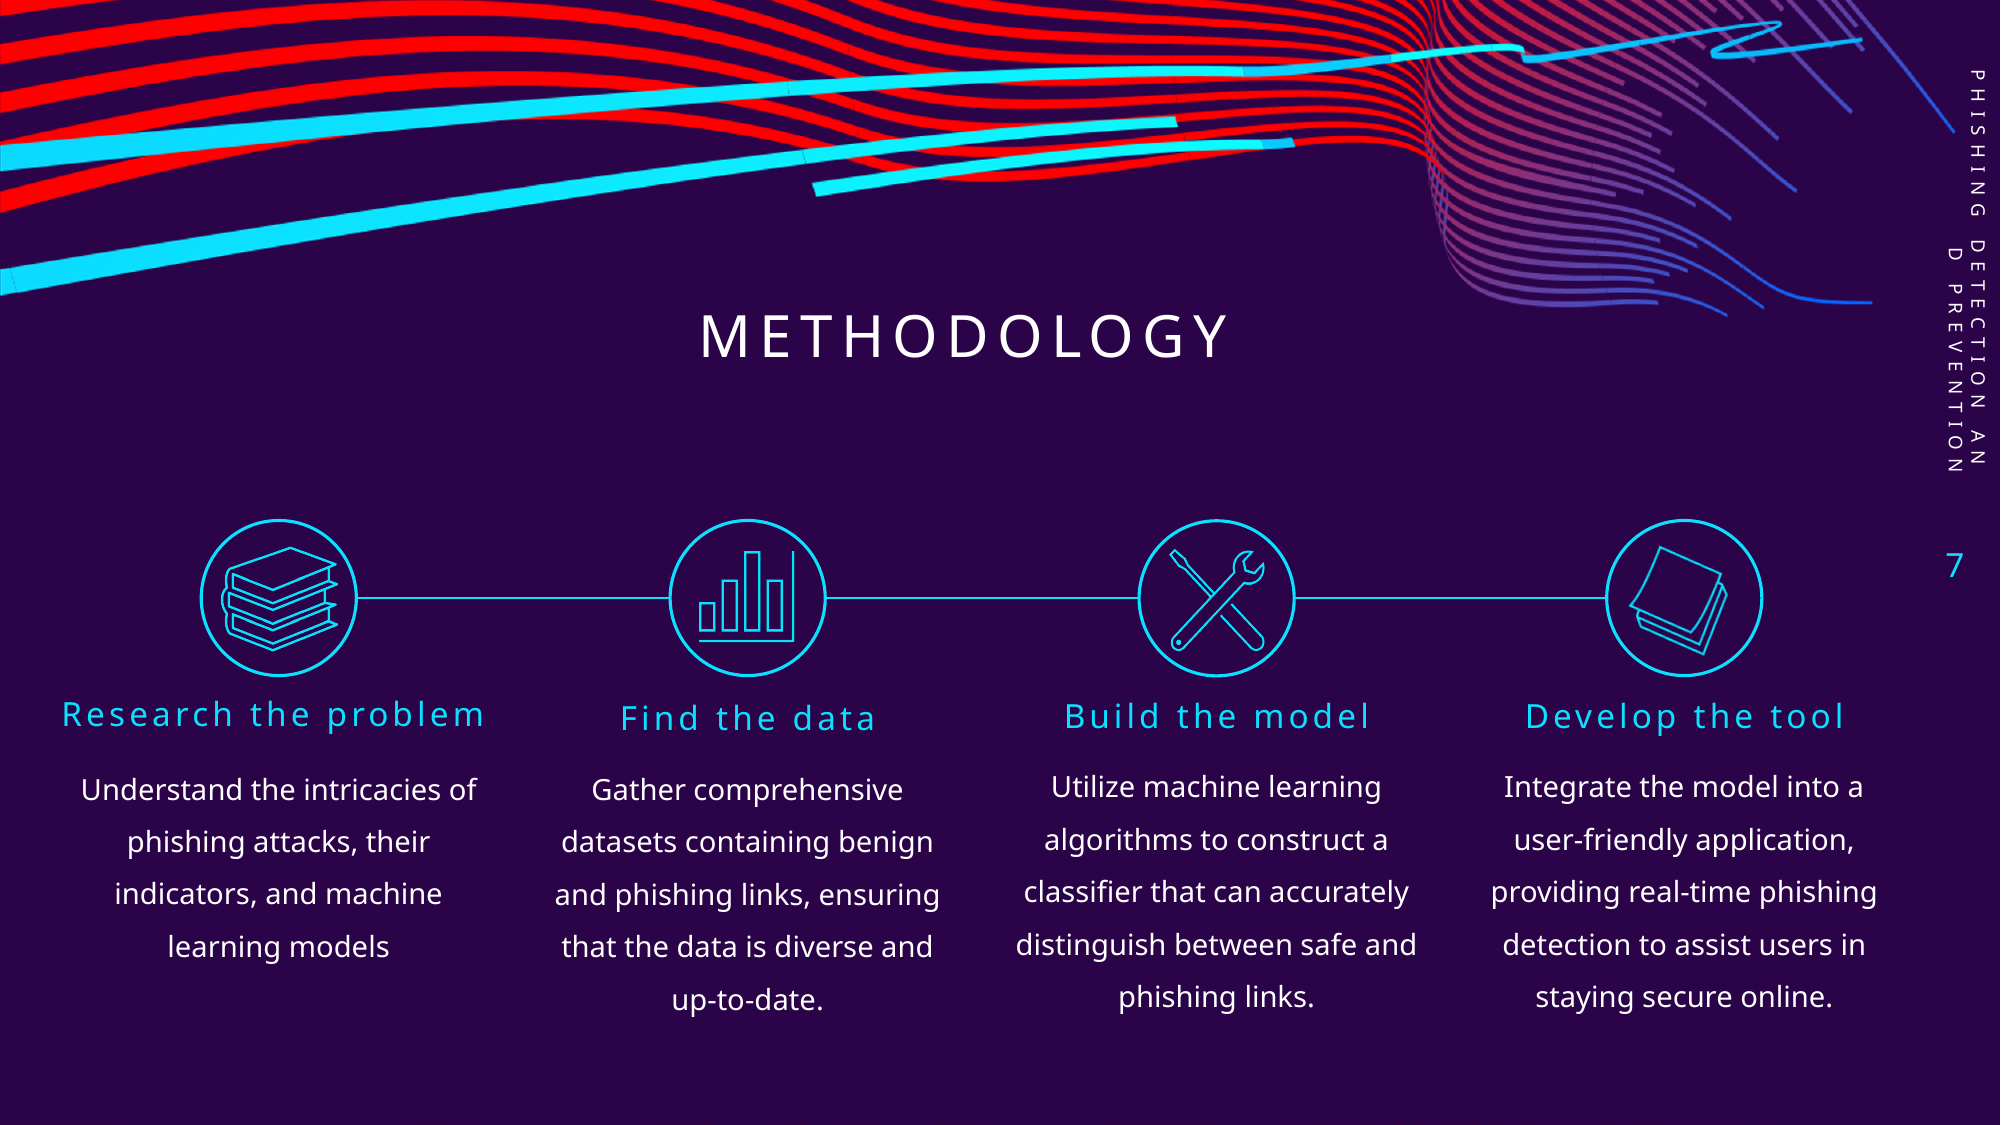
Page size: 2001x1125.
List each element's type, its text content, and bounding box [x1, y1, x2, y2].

list Understand the intricacies of phishing attacks, their indicators, and machine learning models [62, 745, 496, 1011]
text_box [1637, 661, 1732, 677]
text_box [1163, 519, 1270, 540]
text_box [669, 599, 679, 637]
list Research the problem [14, 690, 532, 753]
text_box [1169, 661, 1264, 677]
picture [0, 0, 2000, 1125]
list Build the model [999, 692, 1434, 743]
text_box [236, 664, 322, 677]
list Integrate the model into a user-friendly application, providing real-time phishing detection to assist users in staying secure online. [1467, 743, 1901, 1009]
text_box [1630, 519, 1763, 658]
slide_number 7 [1889, 519, 1980, 615]
text_box [1605, 550, 1622, 646]
text_box [700, 661, 795, 677]
text_box [705, 519, 791, 532]
text_box [814, 555, 827, 597]
list Gather comprehensive datasets containing benign and phishing links, ensuring that the data is diverse and up-to-date. [531, 746, 965, 1012]
text_box [1274, 599, 1296, 652]
list Find the data [531, 694, 965, 746]
text_box [814, 599, 827, 641]
text_box [1274, 544, 1296, 597]
text_box [200, 550, 216, 646]
list Utilize machine learning algorithms to construct a classifier that can accurately distinguish between safe and phishing links. [999, 743, 1434, 1009]
text_box [231, 519, 326, 535]
text_box [1138, 542, 1161, 597]
footer PHISHING DETECTION AND PREVENTION [1926, 33, 1987, 489]
title Methodology [575, 299, 1350, 395]
list Develop the tool [1467, 692, 1901, 743]
text_box [345, 555, 358, 641]
text_box [1138, 599, 1161, 654]
text_box [669, 559, 679, 597]
